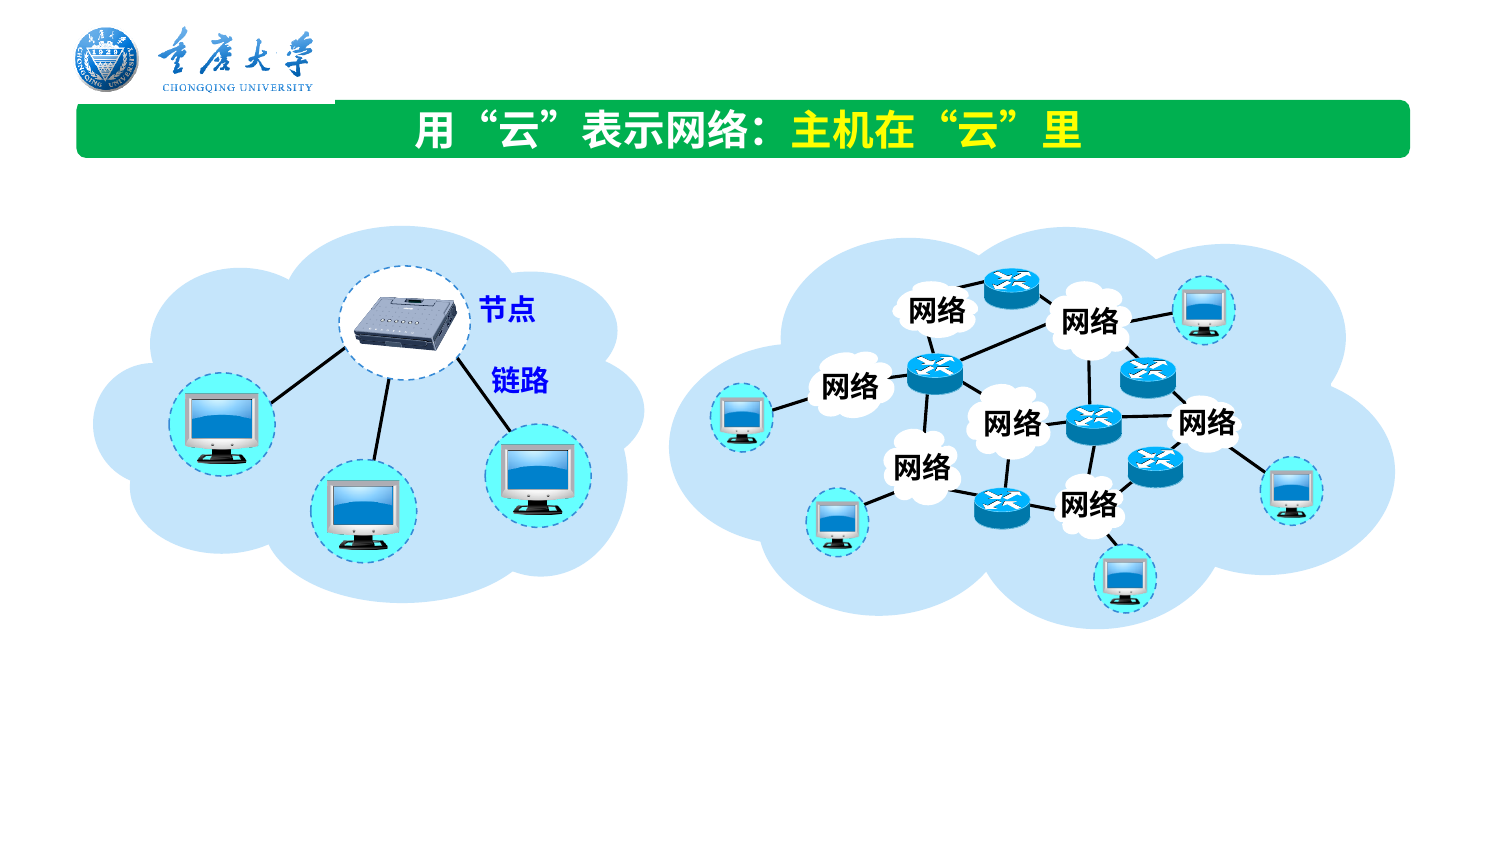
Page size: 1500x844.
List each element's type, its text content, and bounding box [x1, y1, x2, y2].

picture [56, 7, 335, 104]
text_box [668, 229, 1392, 634]
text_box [92, 225, 645, 604]
list 用“云”表示网络：主机在“云”里 [204, 99, 1293, 158]
